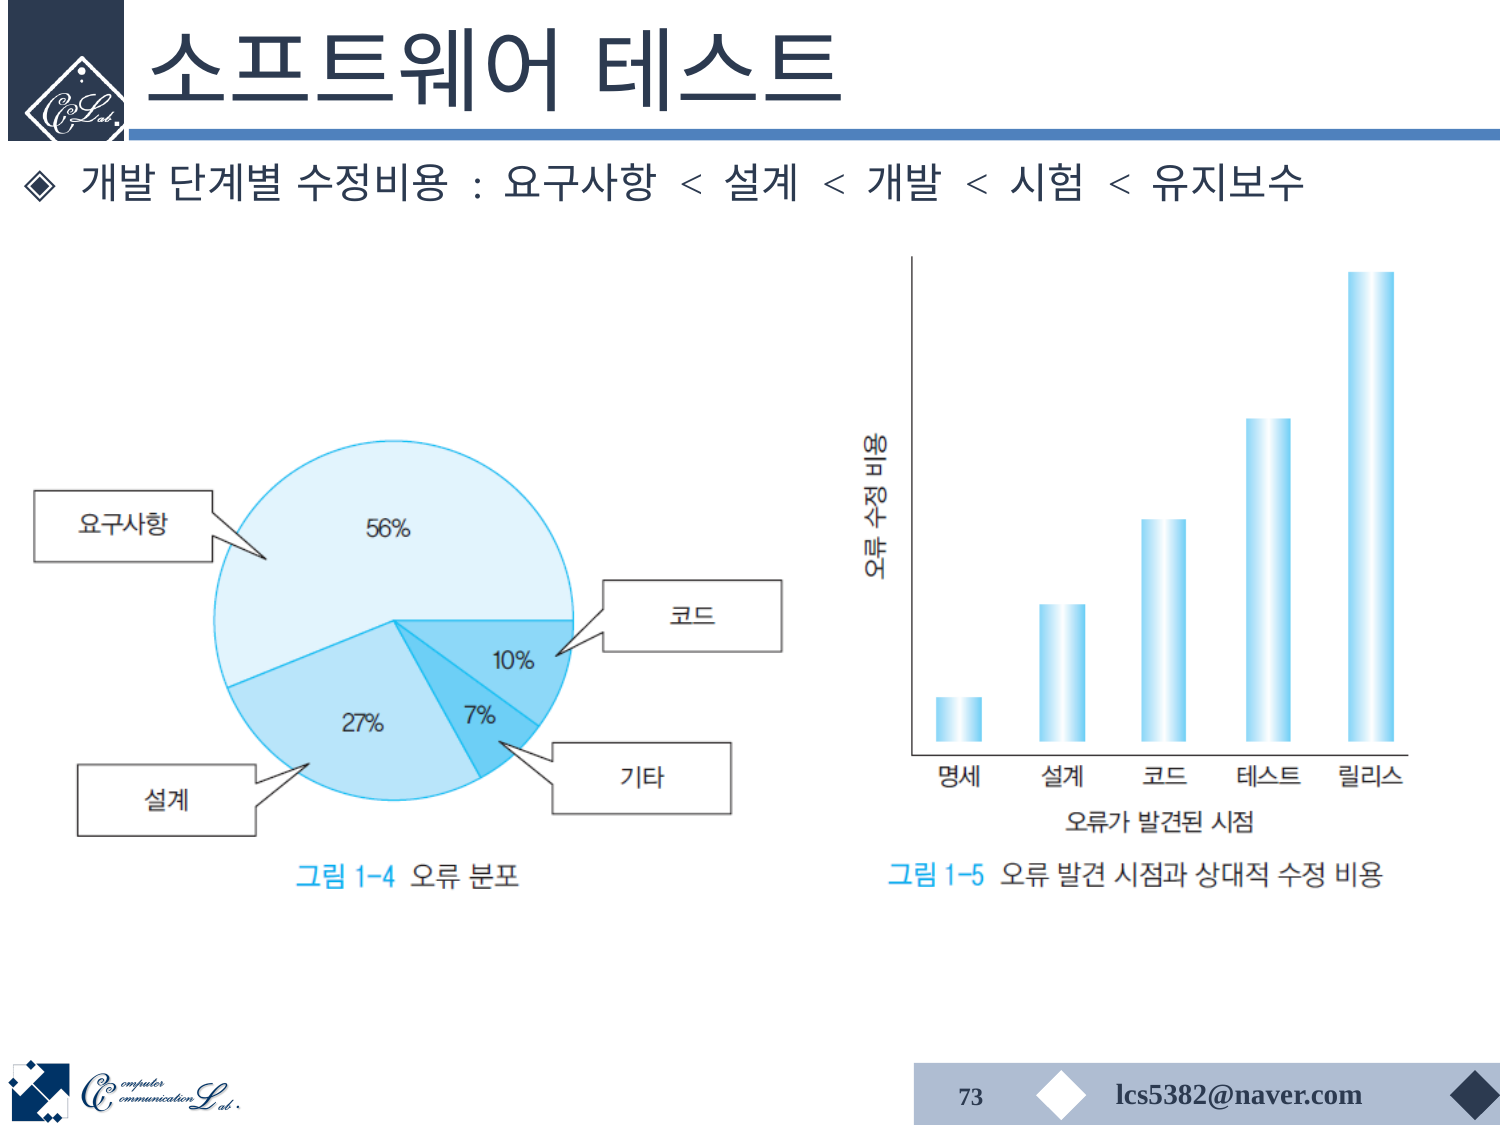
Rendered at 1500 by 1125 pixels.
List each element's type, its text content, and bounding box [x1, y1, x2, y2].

picture [8, 0, 124, 141]
picture [7, 1058, 243, 1125]
picture [8, 208, 1487, 938]
list 개발 단계별 수정비용 : 요구사항 < 설계 < 개발 < 시험 < 유지보수 [8, 148, 1493, 1059]
title 소프트웨어 테스트 [129, 10, 1474, 126]
